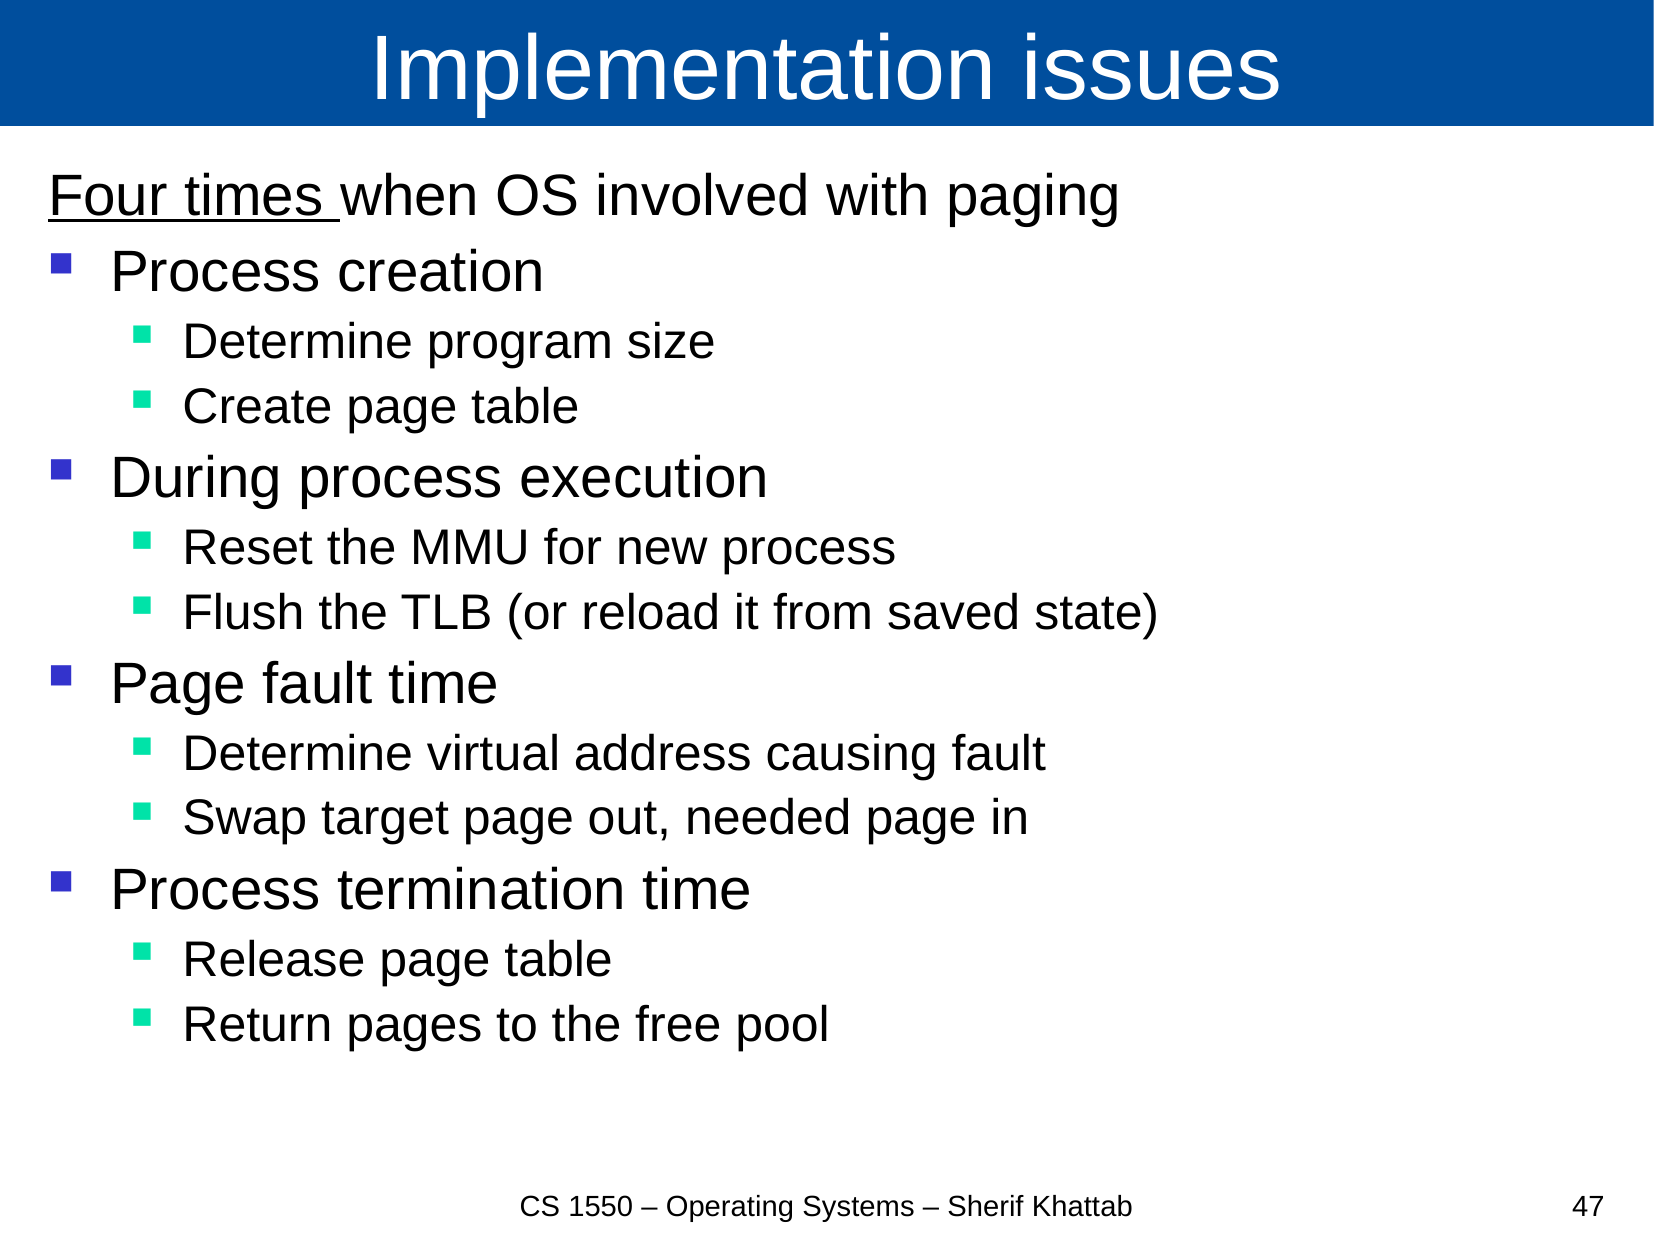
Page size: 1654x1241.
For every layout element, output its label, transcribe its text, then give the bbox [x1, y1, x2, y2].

title Implementation issues [0, 0, 1654, 126]
list Four times when OS involved with paging Process creation Determine program size Create page table During process execution Reset the MMU for new process Flush the TLB (or reload it from saved state) Page fault time Determine virtual address causing fault Swap target page out, needed page in Process termination time Release page table Return pages to the free pool [33, 150, 1620, 1158]
slide_number 47 [1550, 1185, 1620, 1230]
footer CS 1550 – Operating Systems – Sherif Khattab [337, 1185, 1316, 1230]
